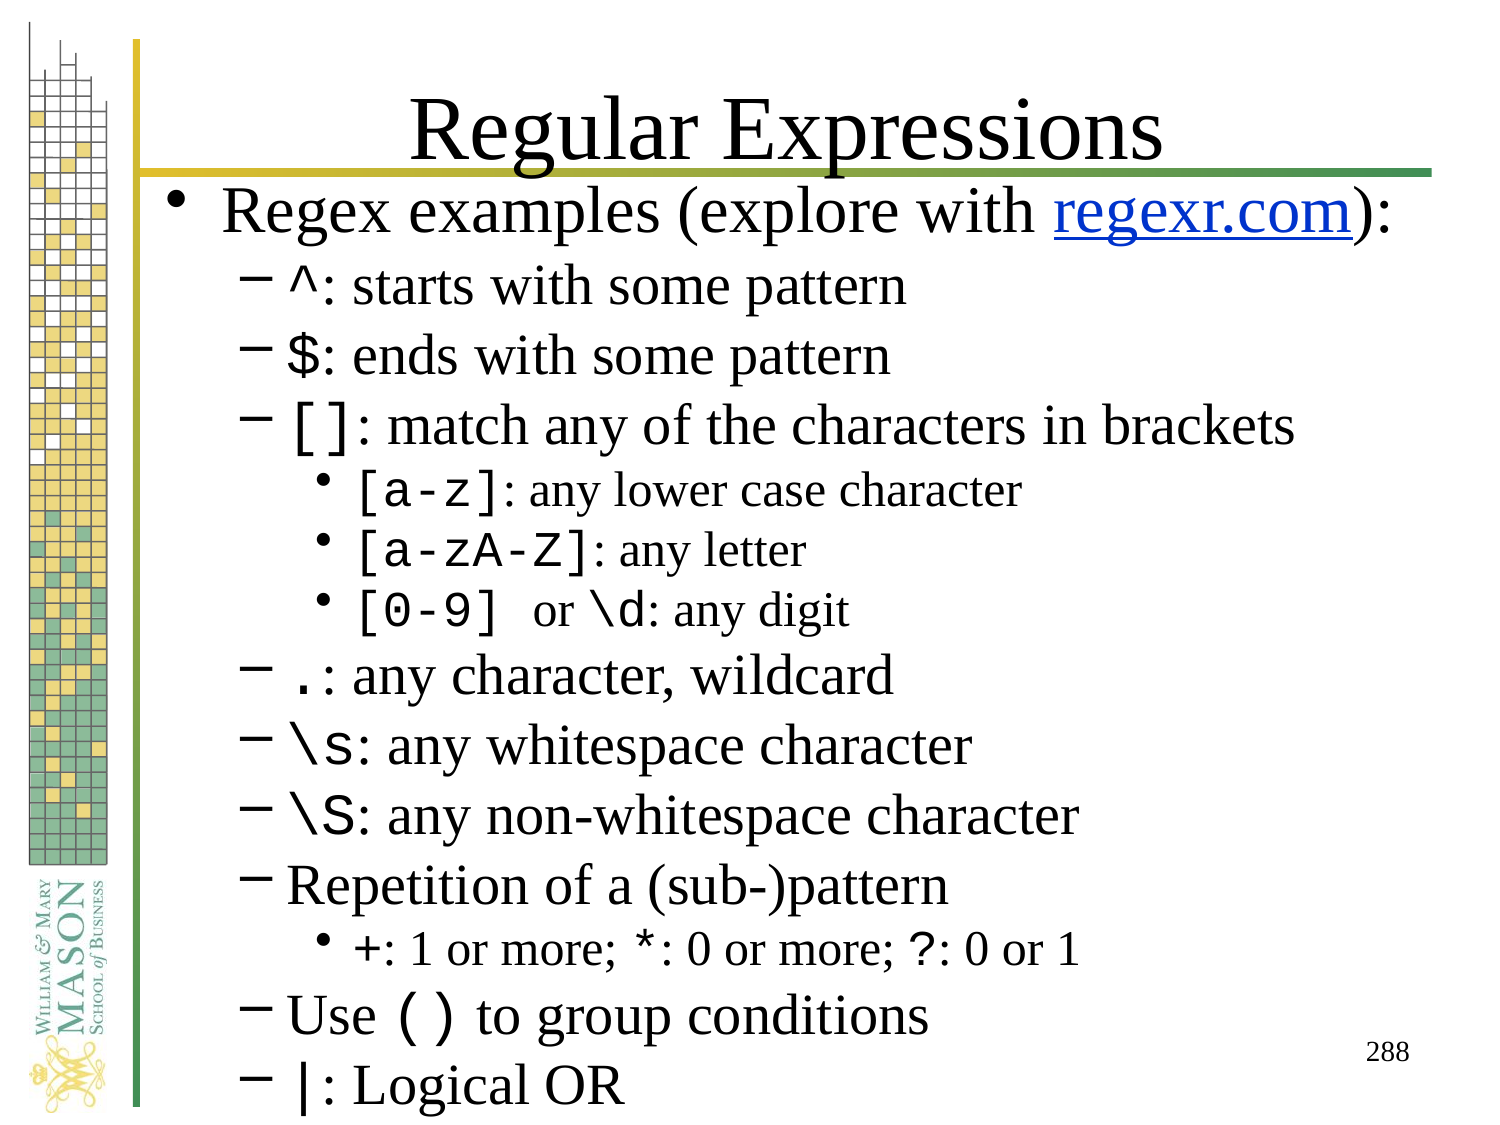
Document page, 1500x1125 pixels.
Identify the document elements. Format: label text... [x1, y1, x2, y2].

title Regular Expressions [150, 45, 1425, 158]
slide_number 70 [29, 879, 107, 1113]
slide_number 288 [1048, 1024, 1426, 1103]
list Regex examples (explore with regexr.com): ^: starts with some pattern $: ends with some pattern []: match any of the characters in brackets [a-z]: any lower case character [a-zA-Z]: any letter [0-9] or \d: any digit .: any character, wildcard \s: any whitespace character \S: any non-whitespace character Repetition of a (sub-)pattern +: 1 or more; *: 0 or more; ?: 0 or 1 Use () to group conditions |: Logical OR [150, 158, 1465, 981]
